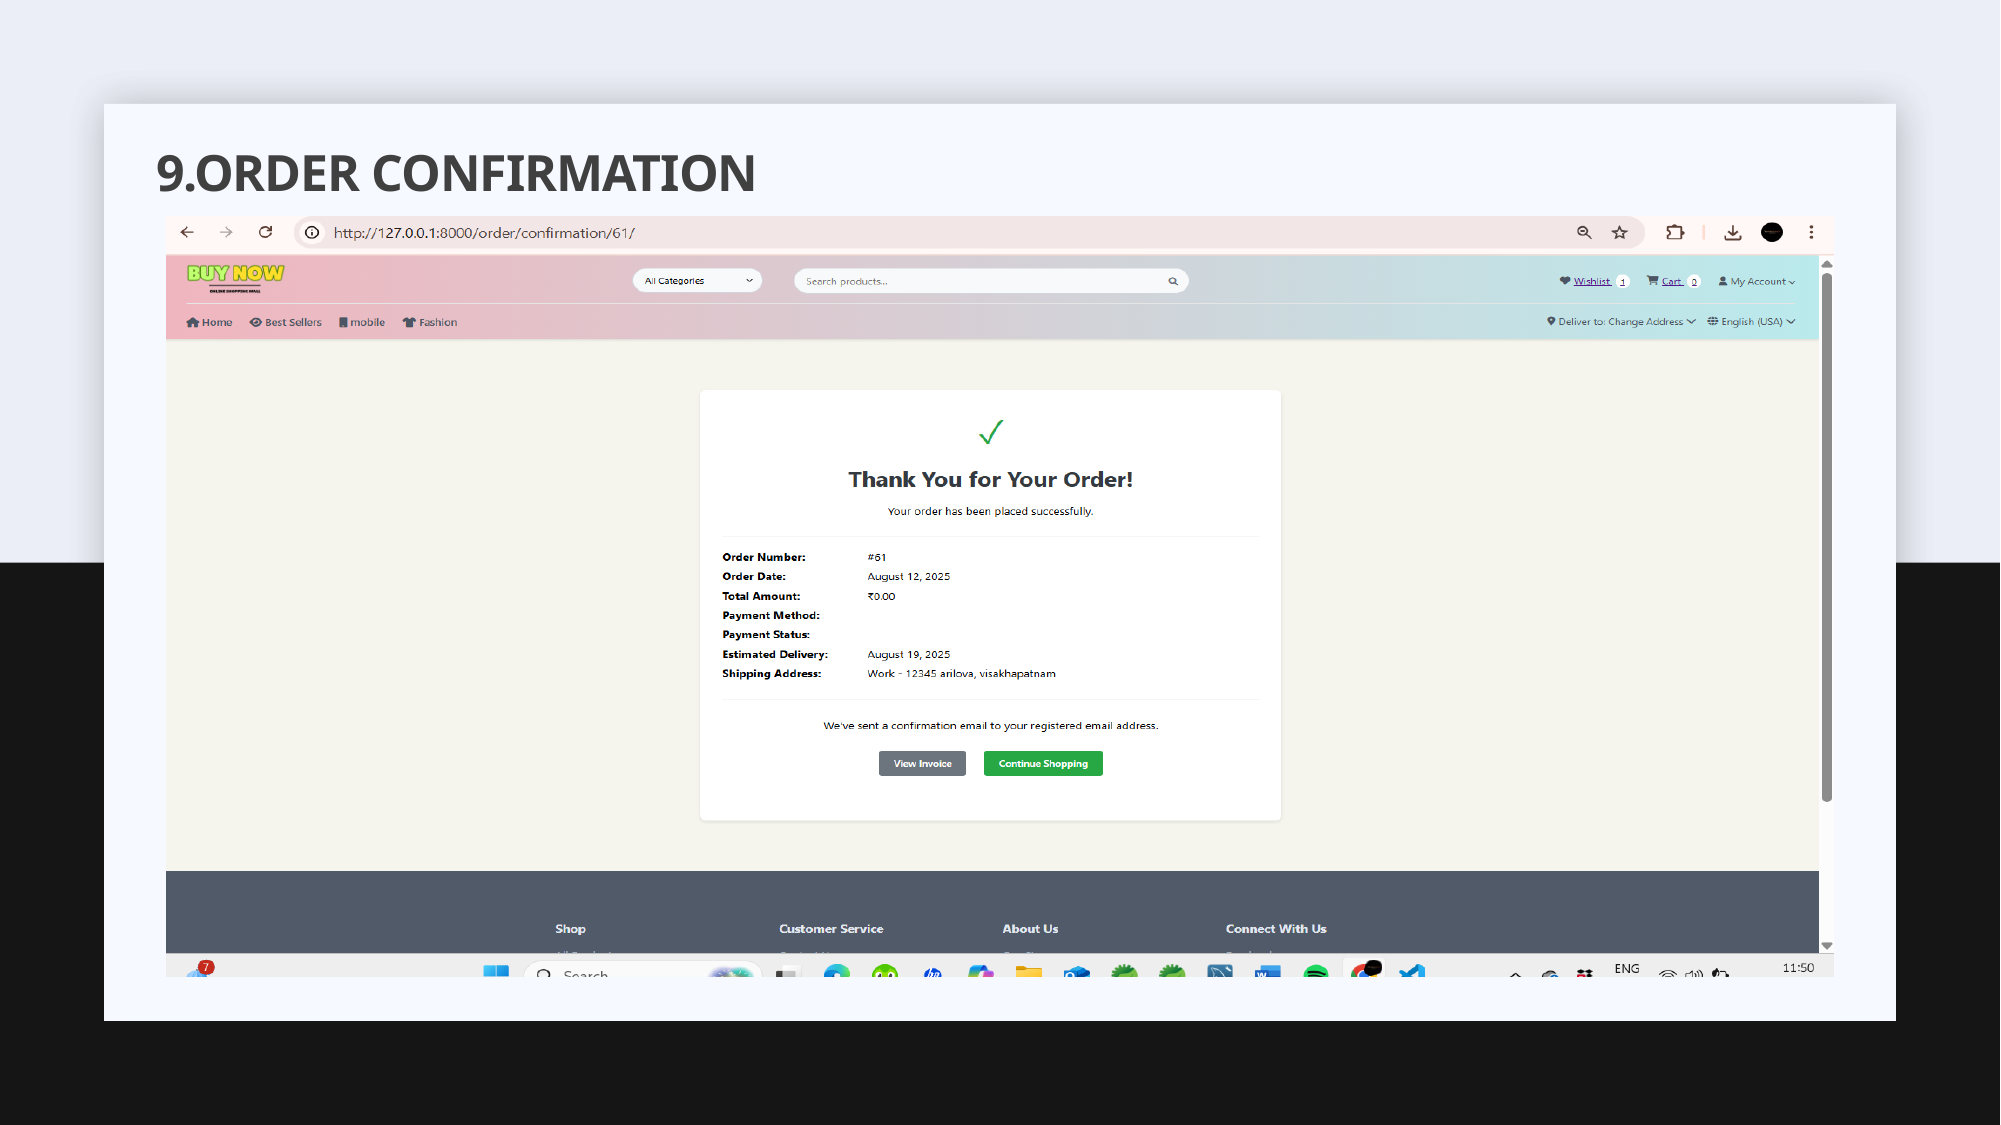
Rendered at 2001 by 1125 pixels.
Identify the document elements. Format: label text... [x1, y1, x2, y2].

picture [165, 216, 1835, 978]
title 9.order confirmation [128, 132, 821, 217]
